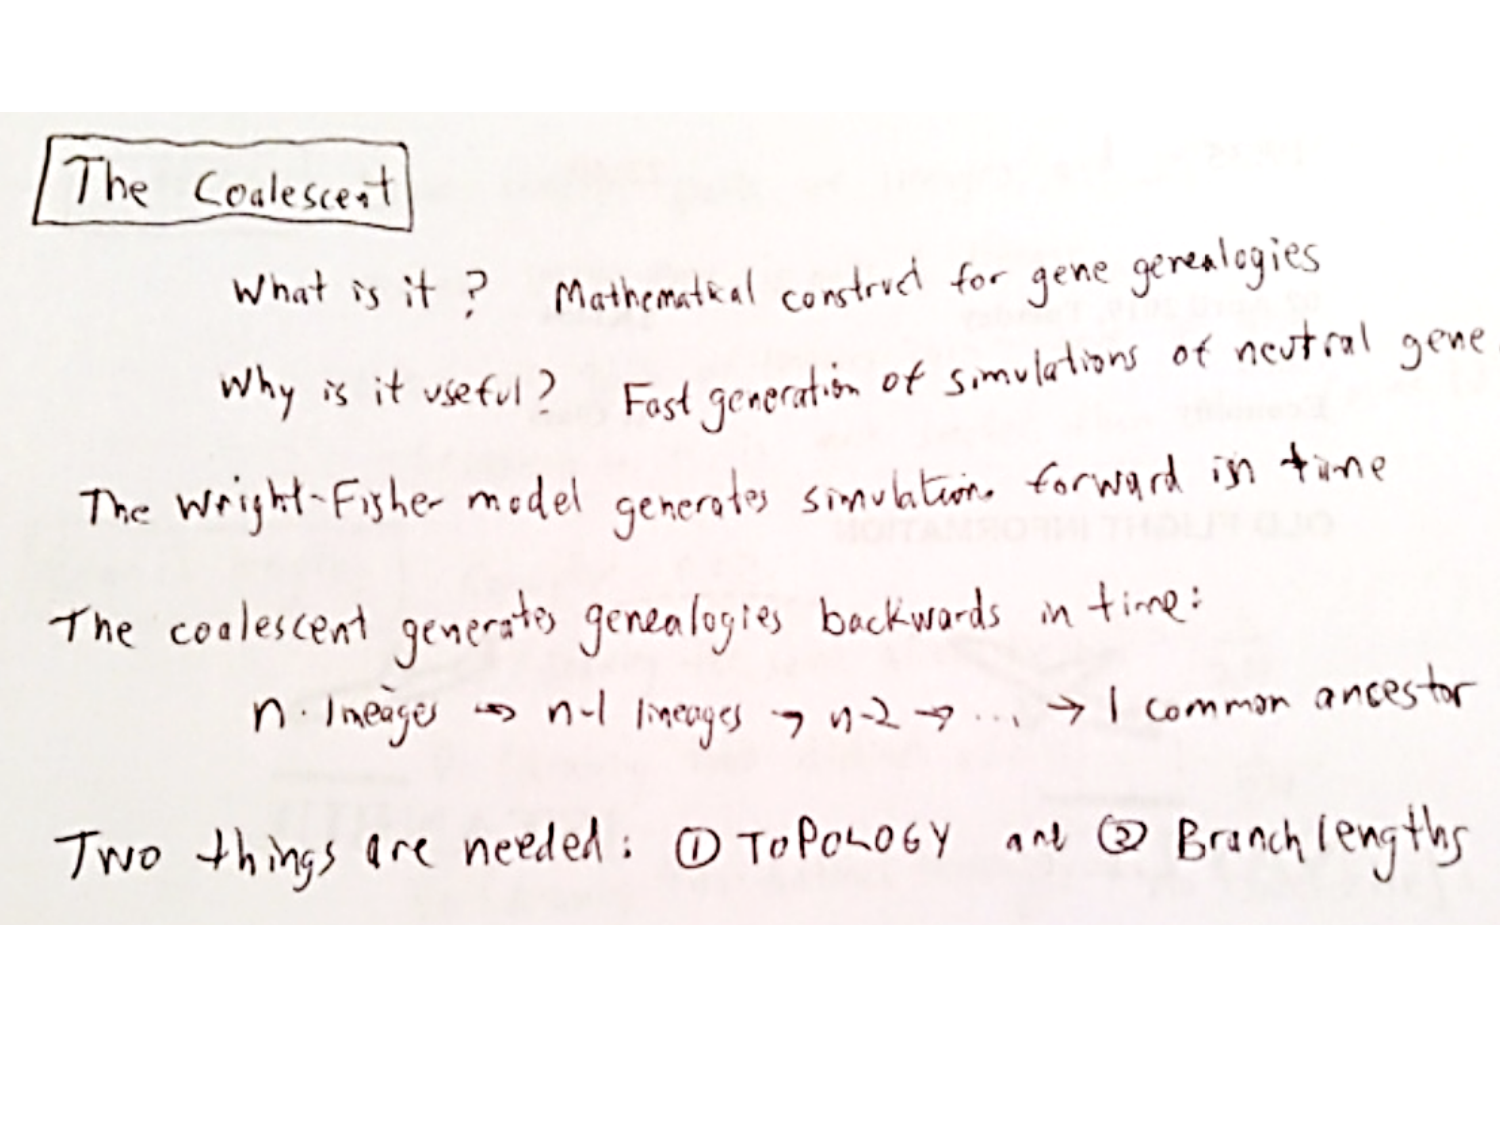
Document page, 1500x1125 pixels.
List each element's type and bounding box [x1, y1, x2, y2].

picture [0, 112, 1500, 926]
